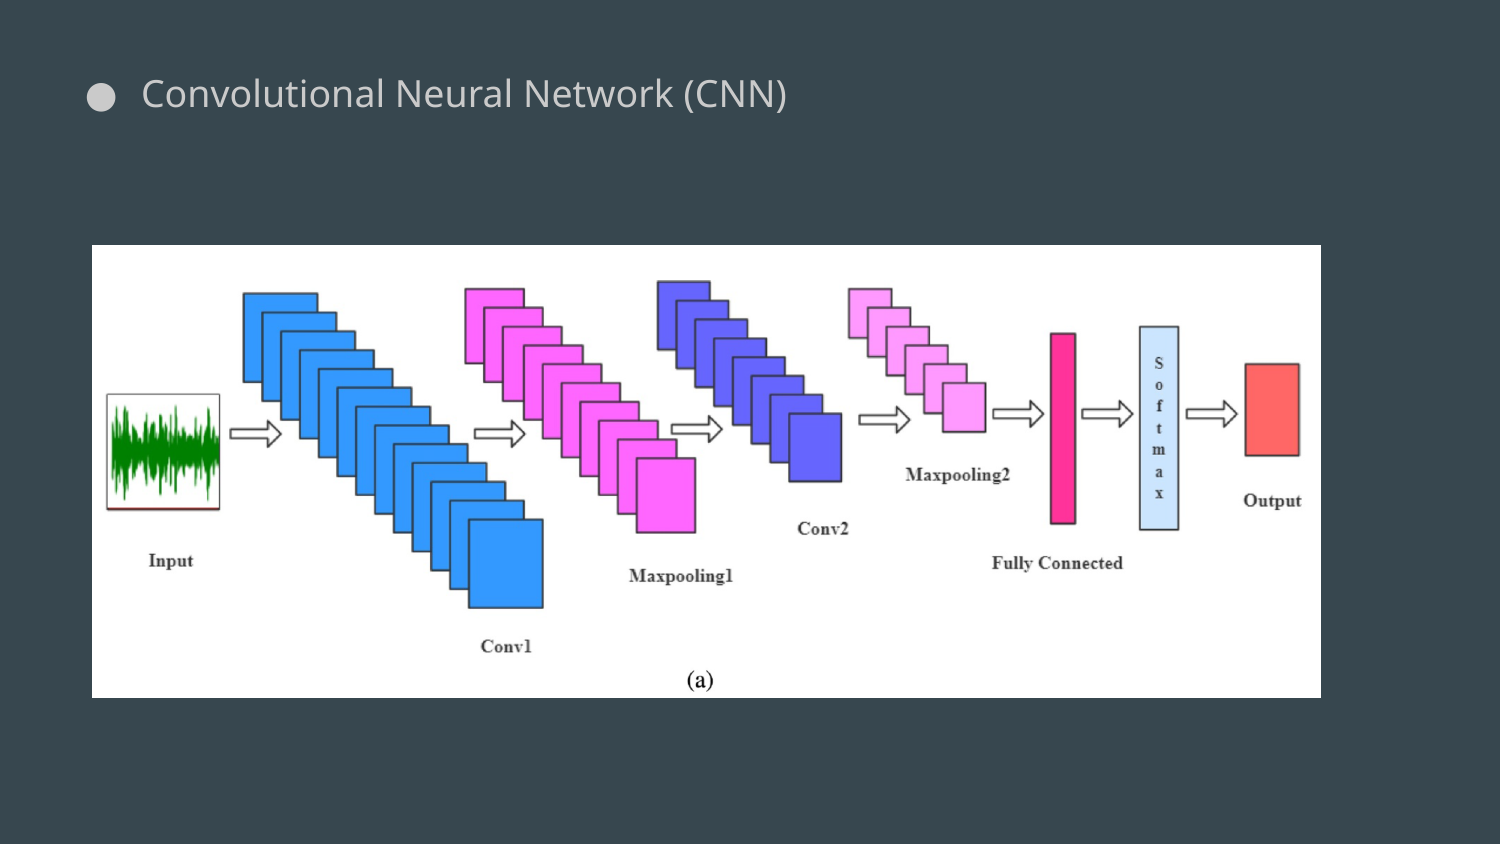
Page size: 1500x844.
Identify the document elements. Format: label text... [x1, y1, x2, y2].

list Convolutional Neural Network (CNN) [51, 48, 1449, 750]
picture [91, 245, 1321, 698]
